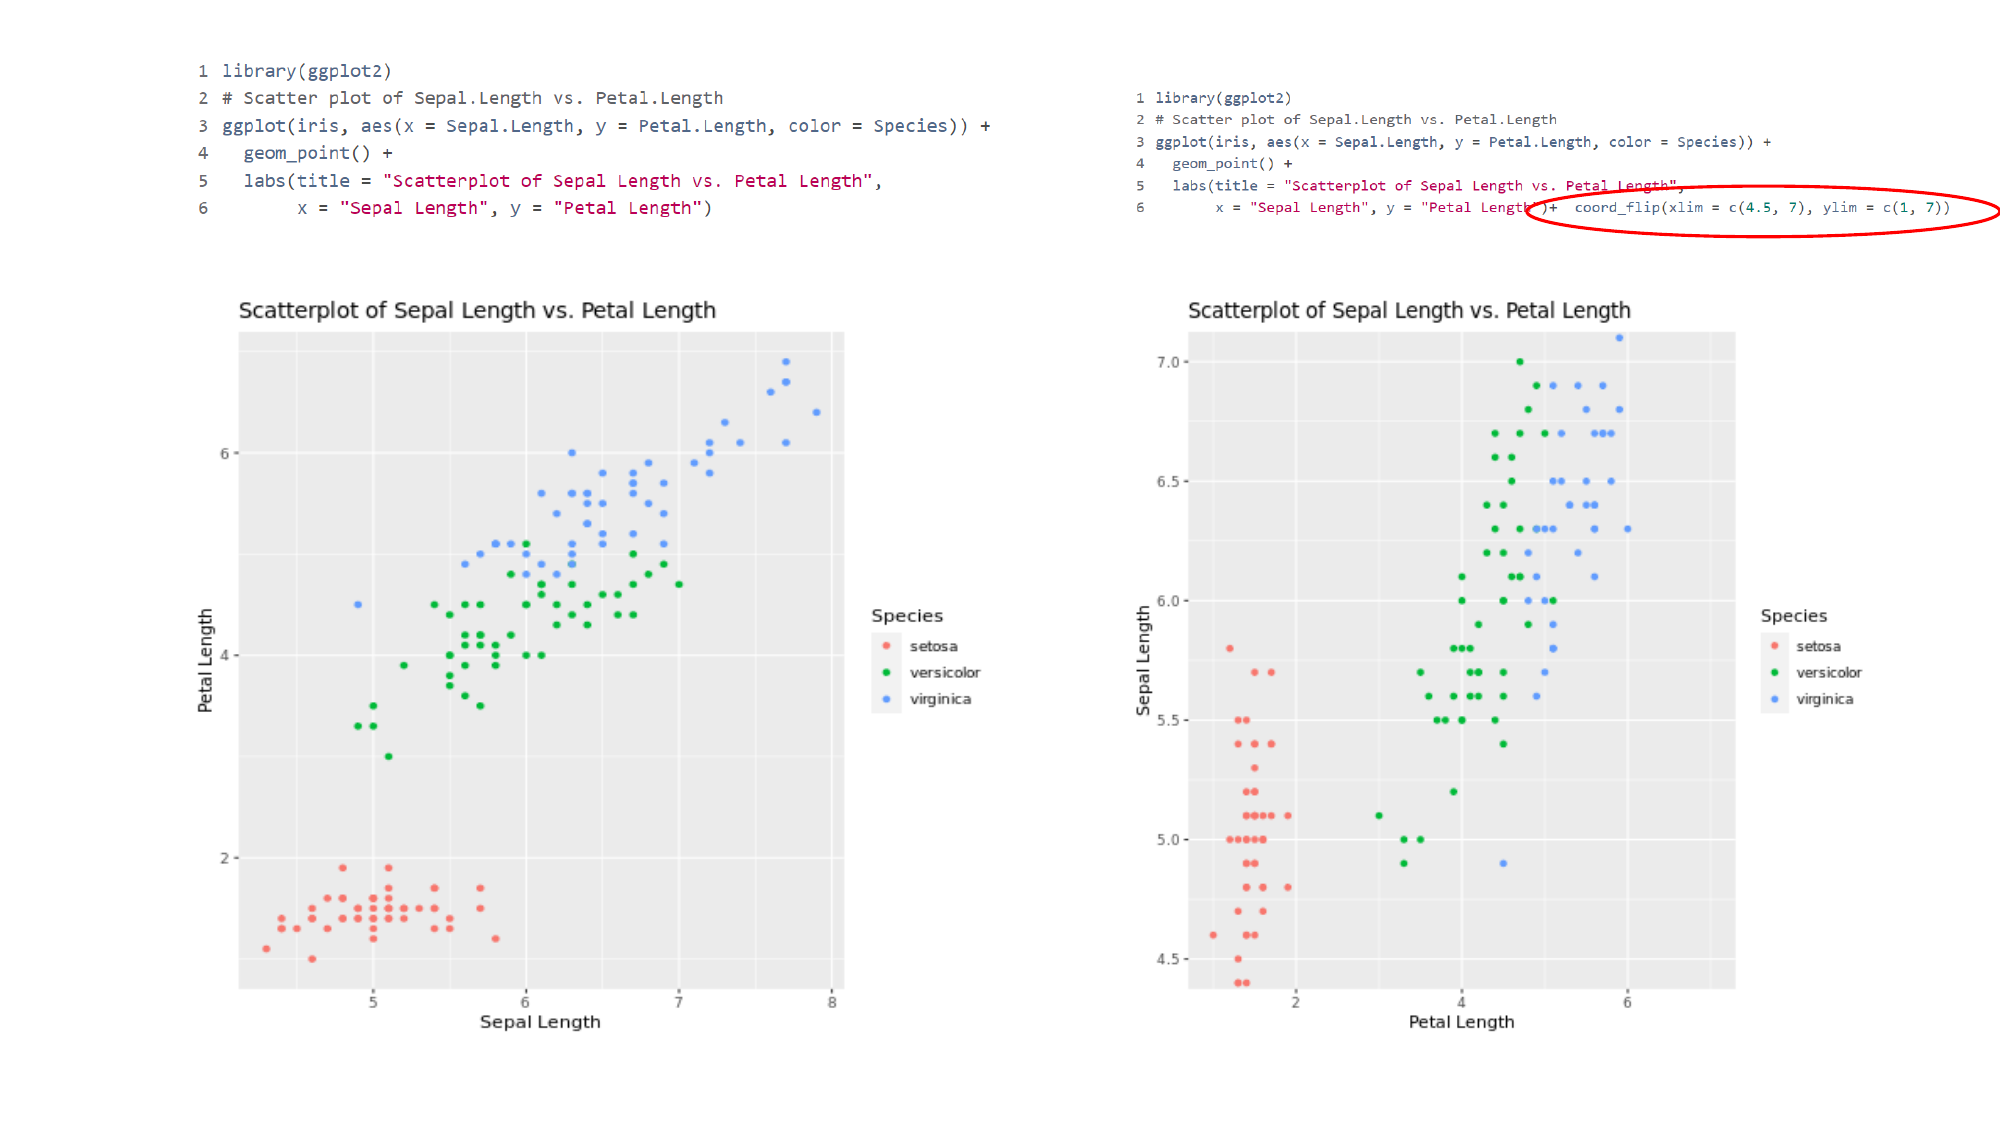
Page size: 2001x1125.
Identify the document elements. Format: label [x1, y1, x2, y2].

picture [189, 294, 1001, 1039]
picture [1128, 85, 1956, 218]
text_box [1531, 195, 2000, 239]
picture [1128, 294, 1880, 1039]
picture [189, 53, 1001, 217]
